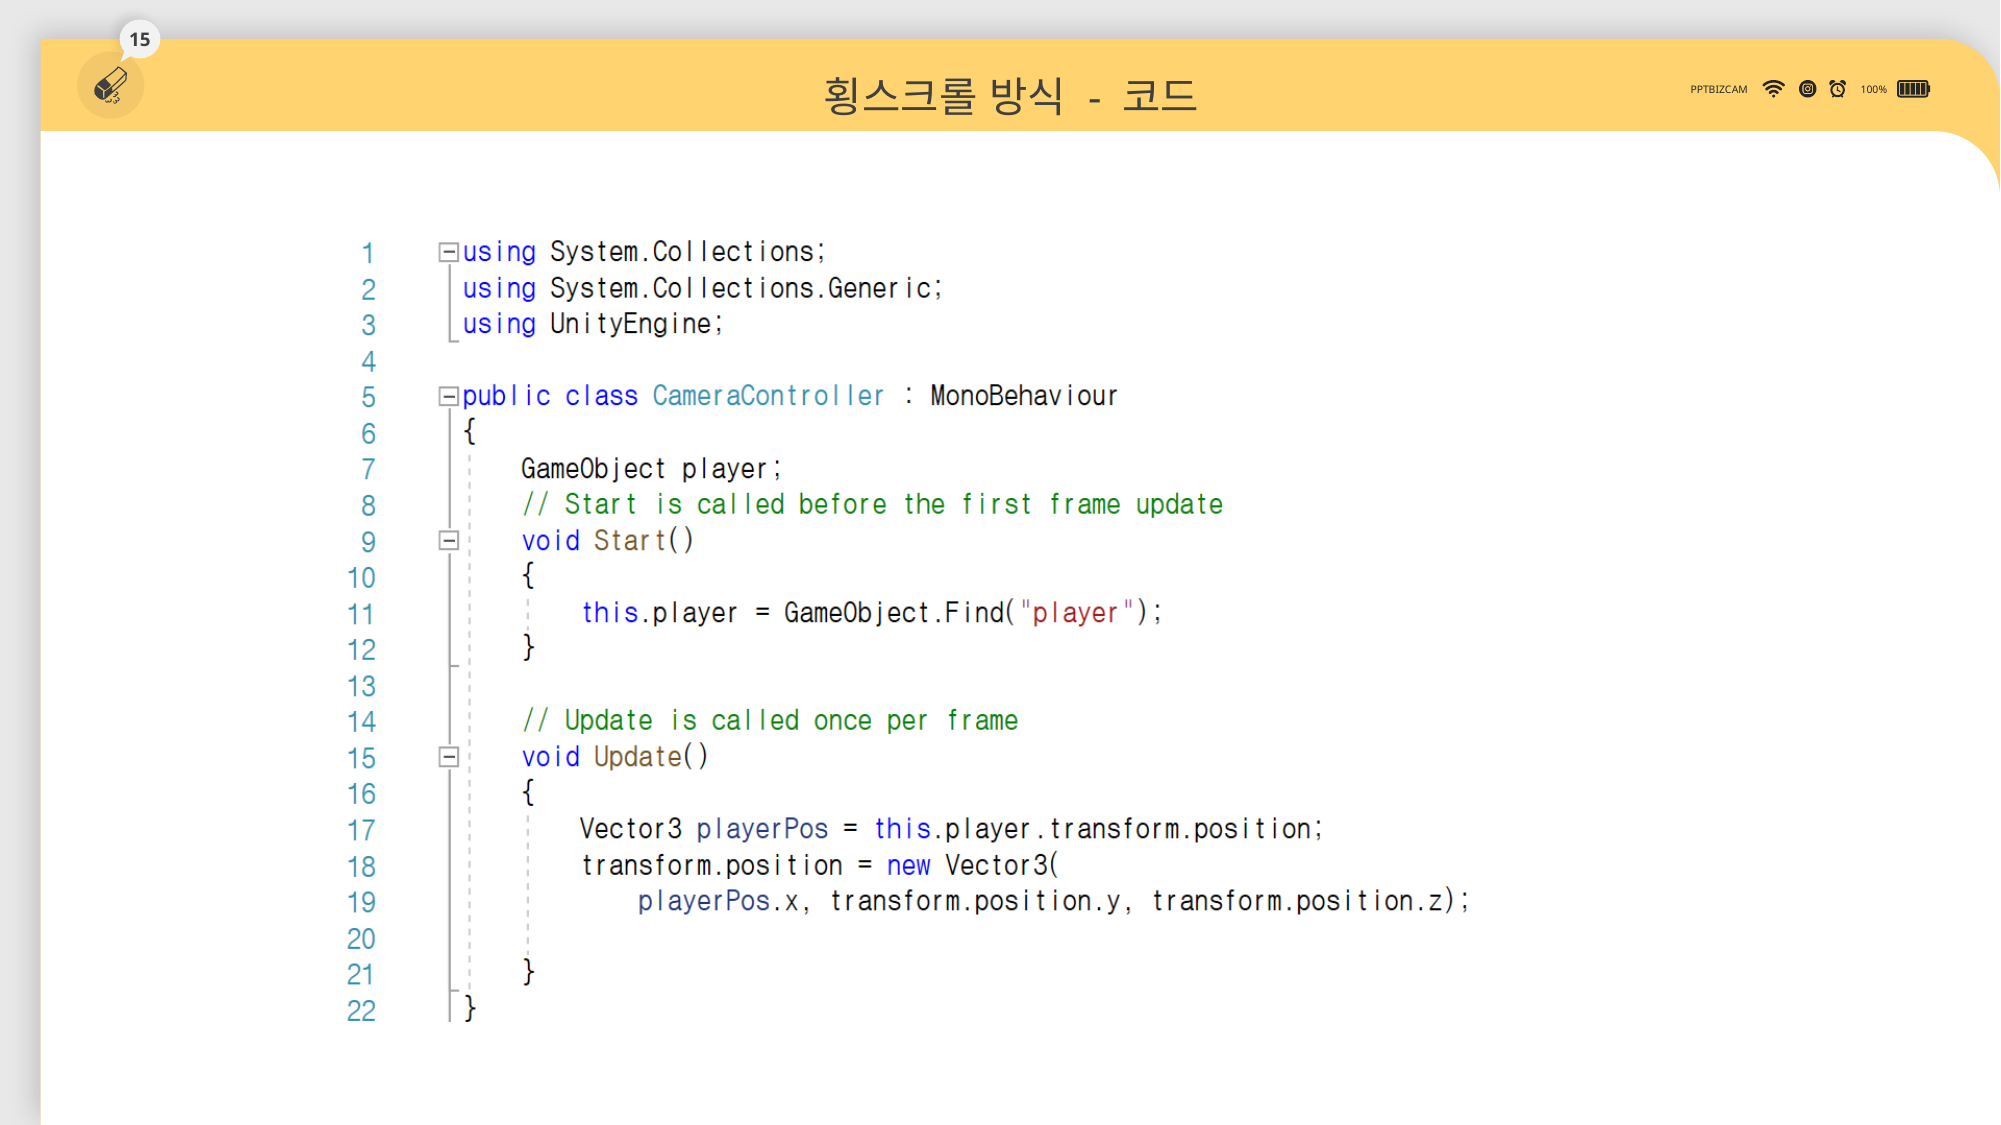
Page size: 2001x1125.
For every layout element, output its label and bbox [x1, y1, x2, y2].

picture [305, 234, 1695, 1022]
text_box [40, 19, 2000, 1125]
